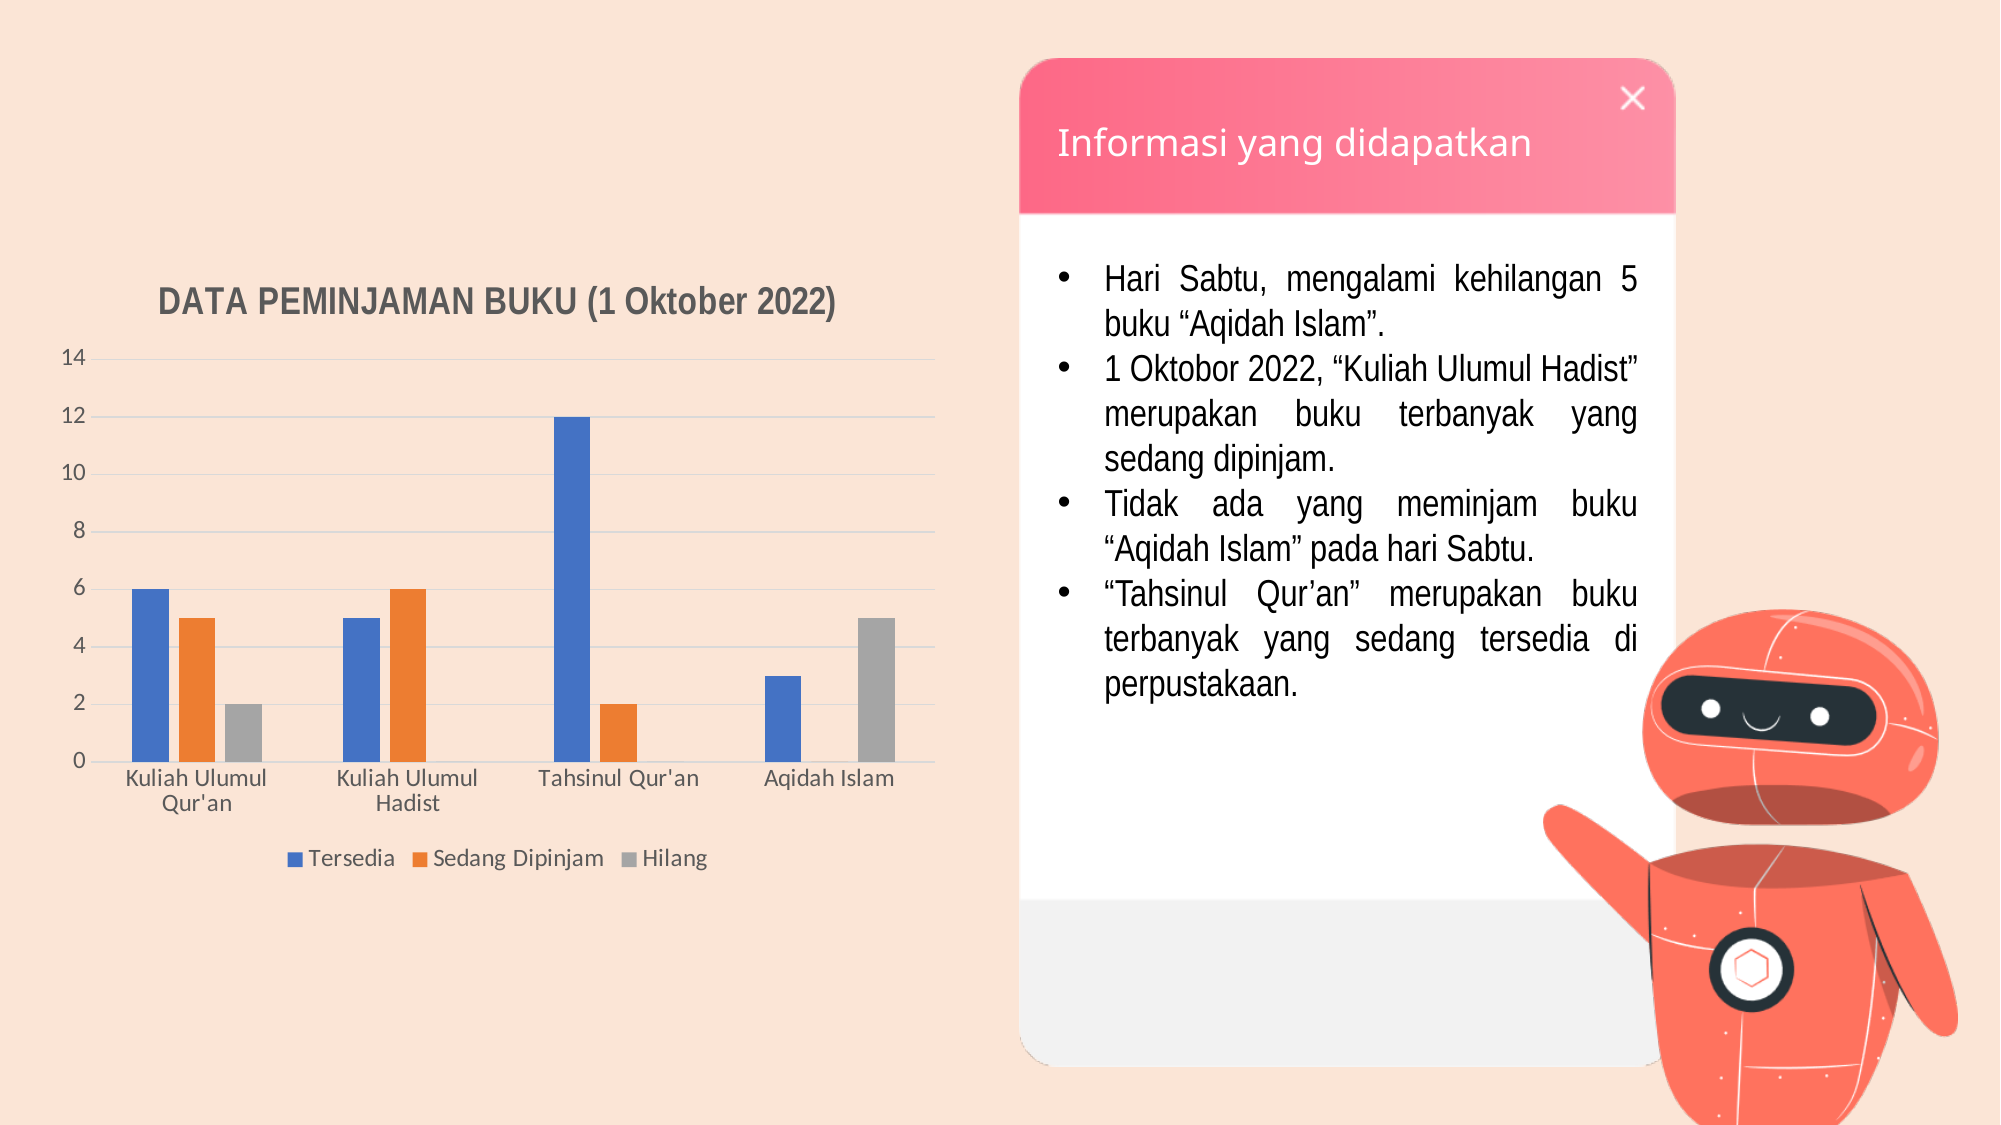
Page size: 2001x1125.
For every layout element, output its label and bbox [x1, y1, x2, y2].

chart [42, 246, 954, 879]
picture [1019, 58, 1958, 1125]
